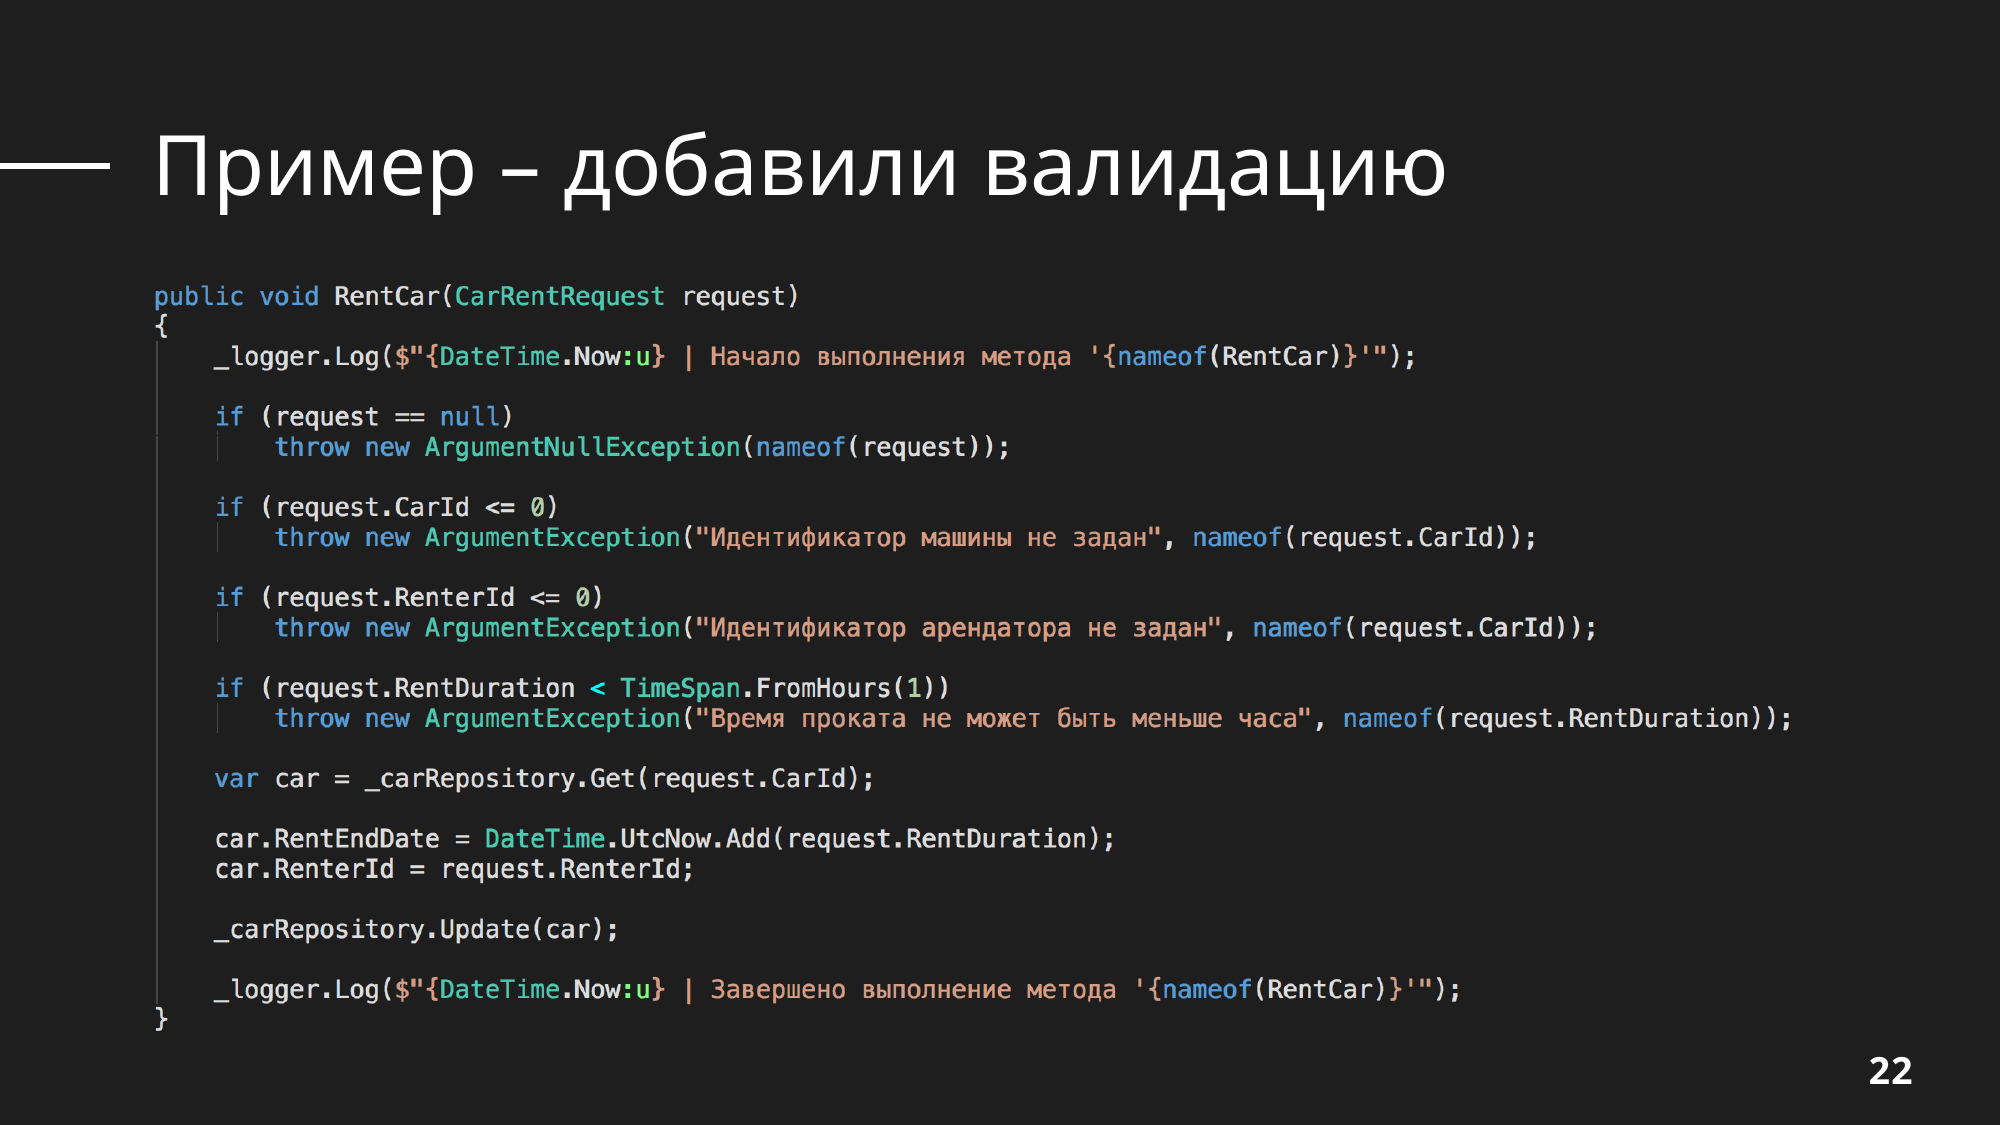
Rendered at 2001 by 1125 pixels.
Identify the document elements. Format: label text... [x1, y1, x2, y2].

text_box 22 [1478, 1042, 1929, 1103]
picture [110, 251, 1819, 1043]
title Пример – добавили валидацию [137, 59, 1863, 278]
